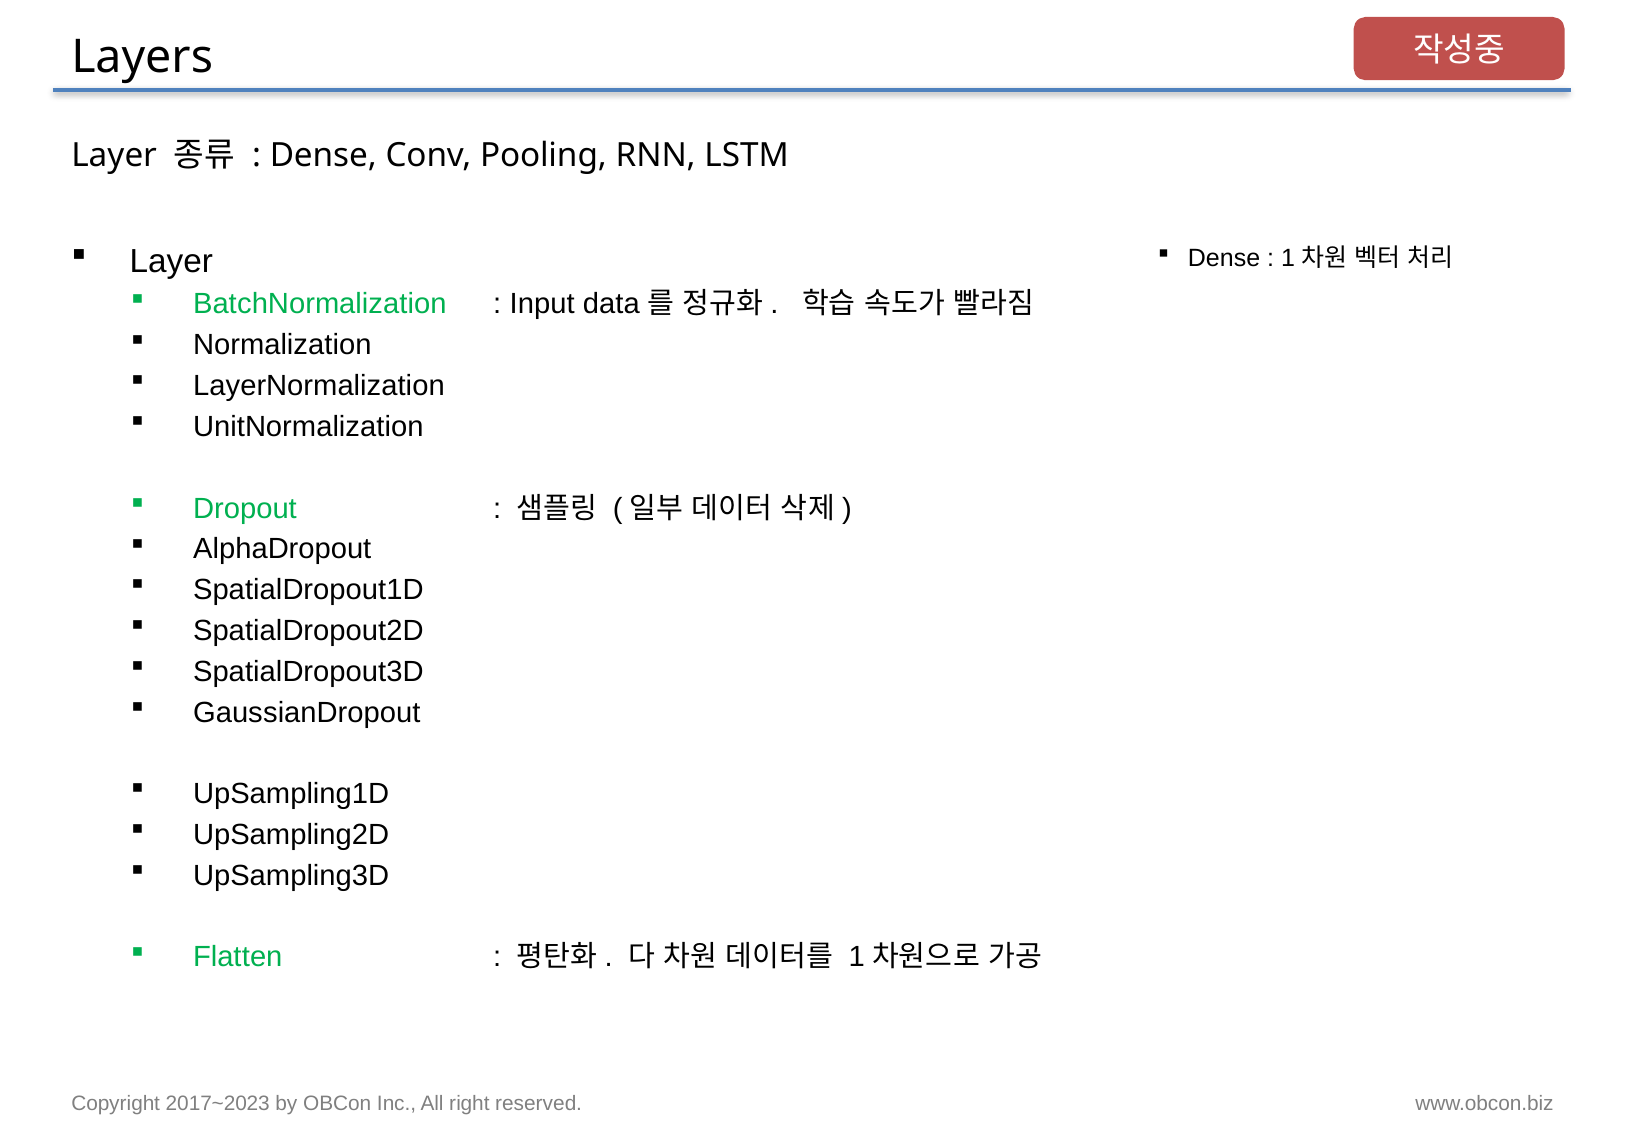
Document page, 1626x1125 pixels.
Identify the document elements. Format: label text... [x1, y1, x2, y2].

title Layers [56, 19, 1569, 90]
text_box 작성중 [1353, 16, 1565, 81]
list Layer 종류 : Dense, Conv, Pooling, RNN, LSTM [56, 125, 1569, 181]
text_box Layer BatchNormalization : Input data를 정규화. 학습 속도가 빨라짐 Normalization LayerNormalization UnitNormalization Dropout : 샘플링 (일부 데이터 삭제) AlphaDropout SpatialDropout1D SpatialDropout2D SpatialDropout3D GaussianDropout UpSampling1D UpSampling2D UpSampling3D Flatten : 평탄화. 다 차원 데이터를 1차원으로 가공 [56, 231, 1569, 981]
text_box Dense : 1차원 벡터 처리 [1143, 234, 1563, 279]
